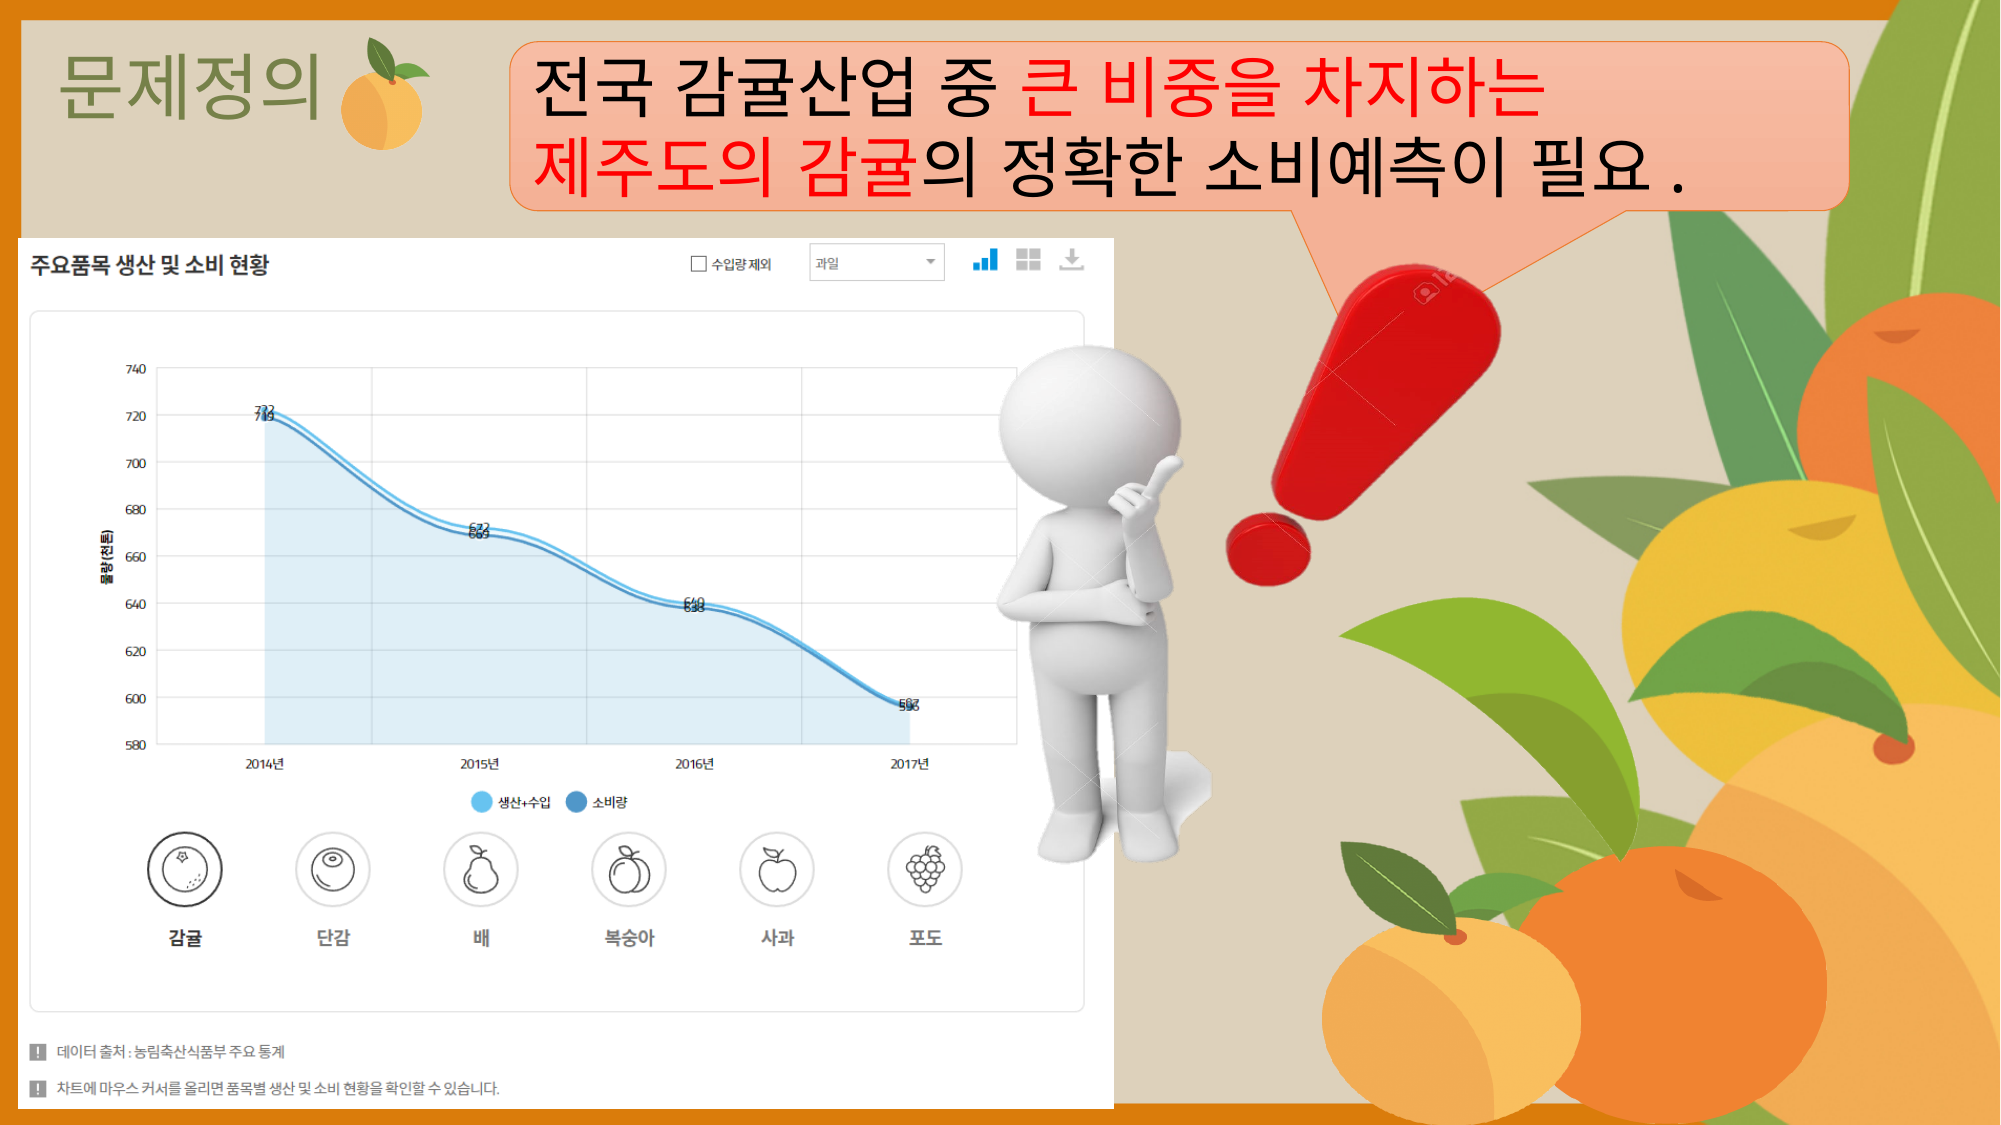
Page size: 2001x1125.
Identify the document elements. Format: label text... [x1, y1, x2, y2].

picture [0, 0, 2001, 1125]
text_box 문제정의 [43, 34, 319, 137]
text_box 전국 감귤산업 중 큰 비중을 차지하는 제주도의 감귤의 정확한 소비예측이 필요. [509, 41, 1850, 257]
